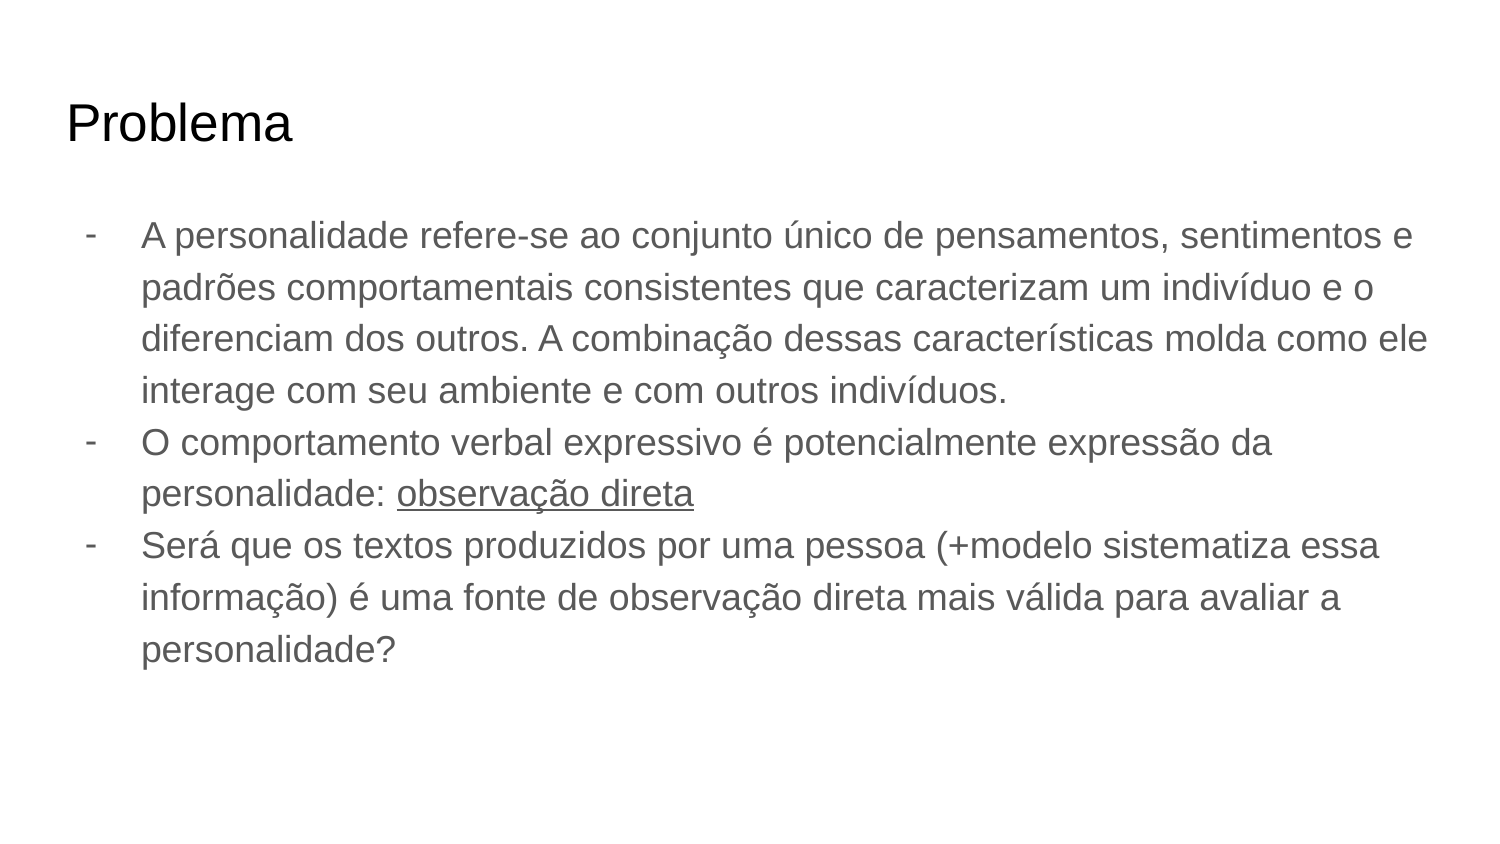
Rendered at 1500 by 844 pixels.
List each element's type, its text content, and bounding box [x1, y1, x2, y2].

list A personalidade refere-se ao conjunto único de pensamentos, sentimentos e padrões comportamentais consistentes que caracterizam um indivíduo e o diferenciam dos outros. A combinação dessas características molda como ele interage com seu ambiente e com outros indivíduos. O comportamento verbal expressivo é potencialmente expressão da personalidade: observação direta Será que os textos produzidos por uma pessoa (+modelo sistematiza essa informação) é uma fonte de observação direta mais válida para avaliar a personalidade? [51, 189, 1449, 750]
title Problema [51, 72, 1449, 167]
